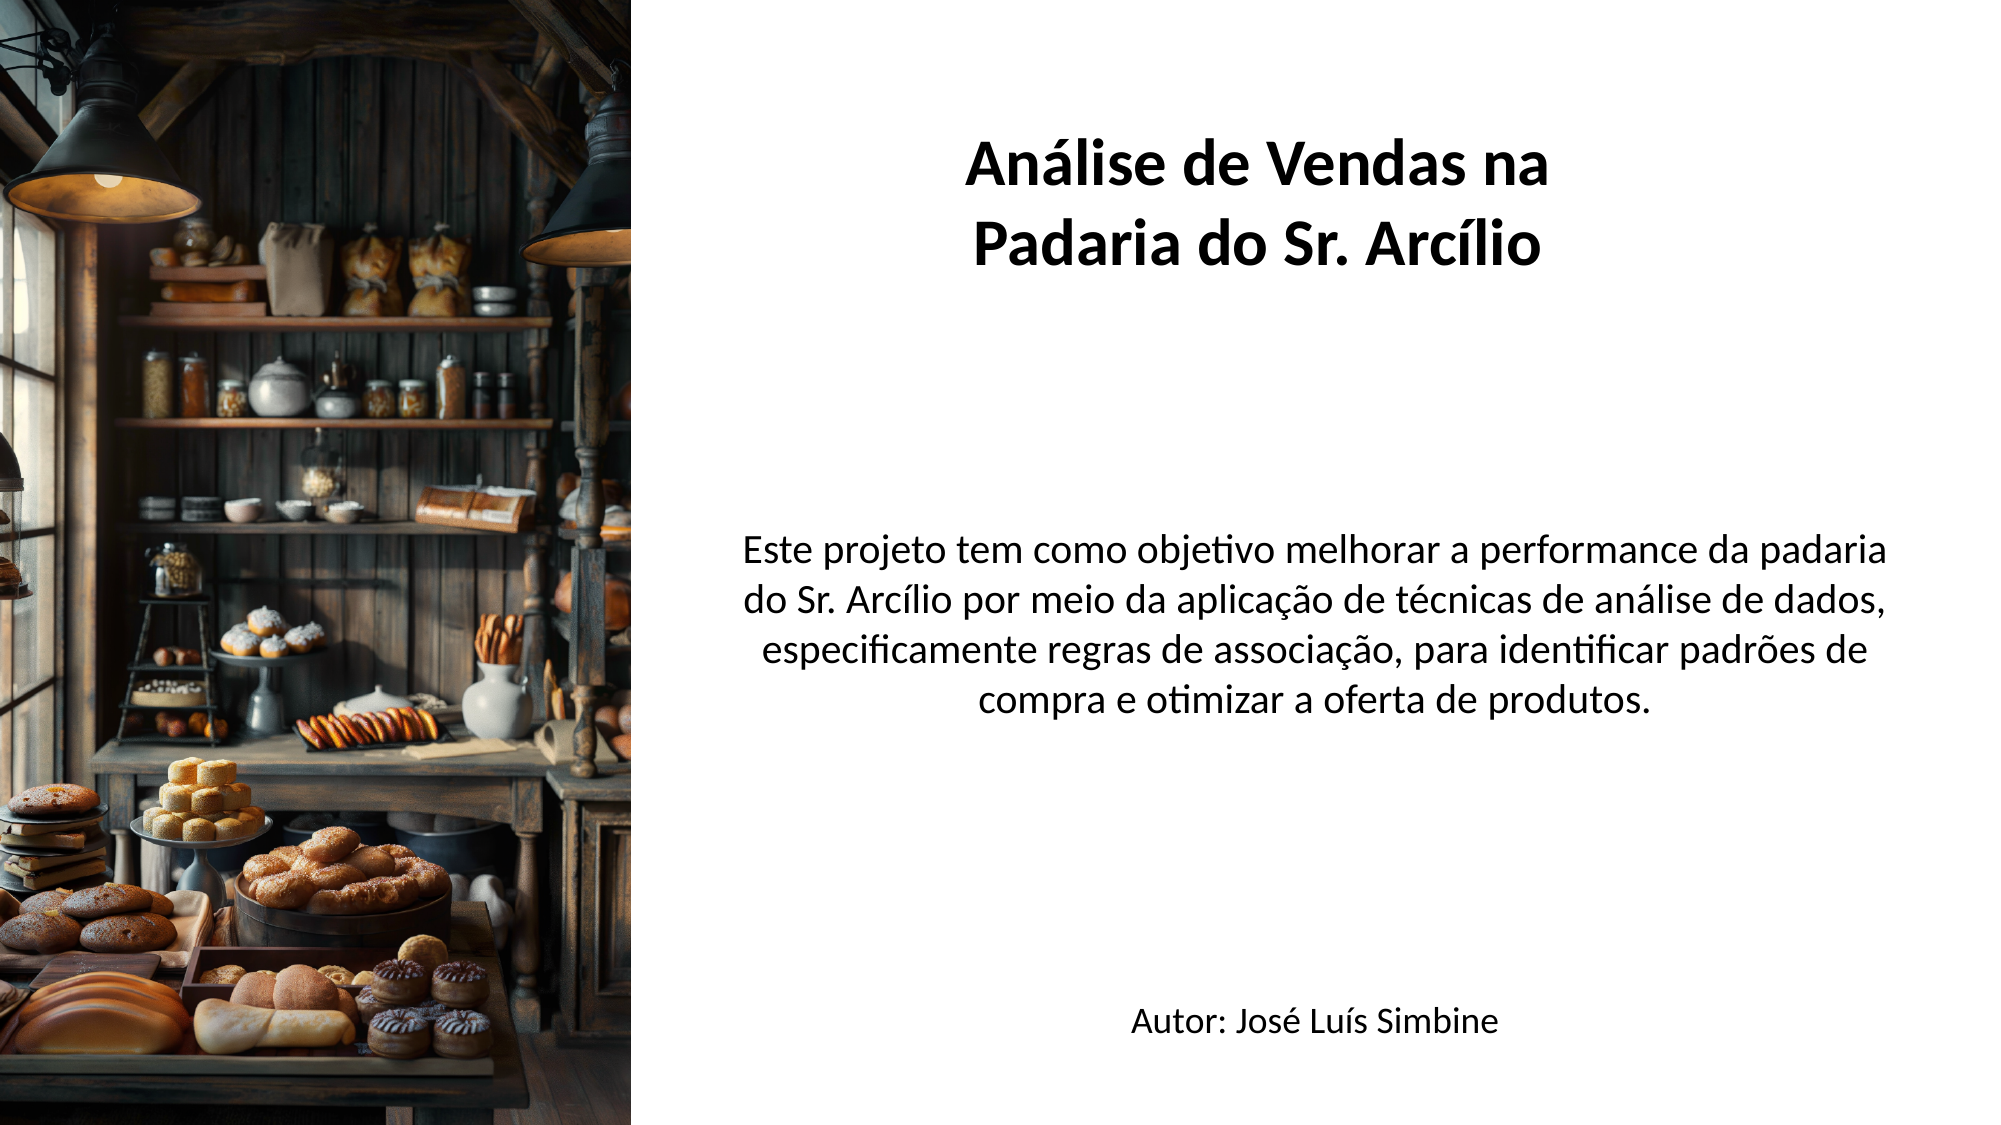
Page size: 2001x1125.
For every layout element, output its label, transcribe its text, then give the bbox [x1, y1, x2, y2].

text_box Análise de Vendas na Padaria do Sr. Arcílio [917, 111, 1599, 287]
text_box Este projeto tem como objetivo melhorar a performance da padaria do Sr. Arcílio por meio da aplicação de técnicas de análise de dados, especificamente regras de associação, para identificar padrões de compra e otimizar a oferta de produtos. [708, 514, 1923, 730]
picture [0, 0, 631, 1125]
text_box Autor: José Luís Simbine [917, 988, 1713, 1049]
